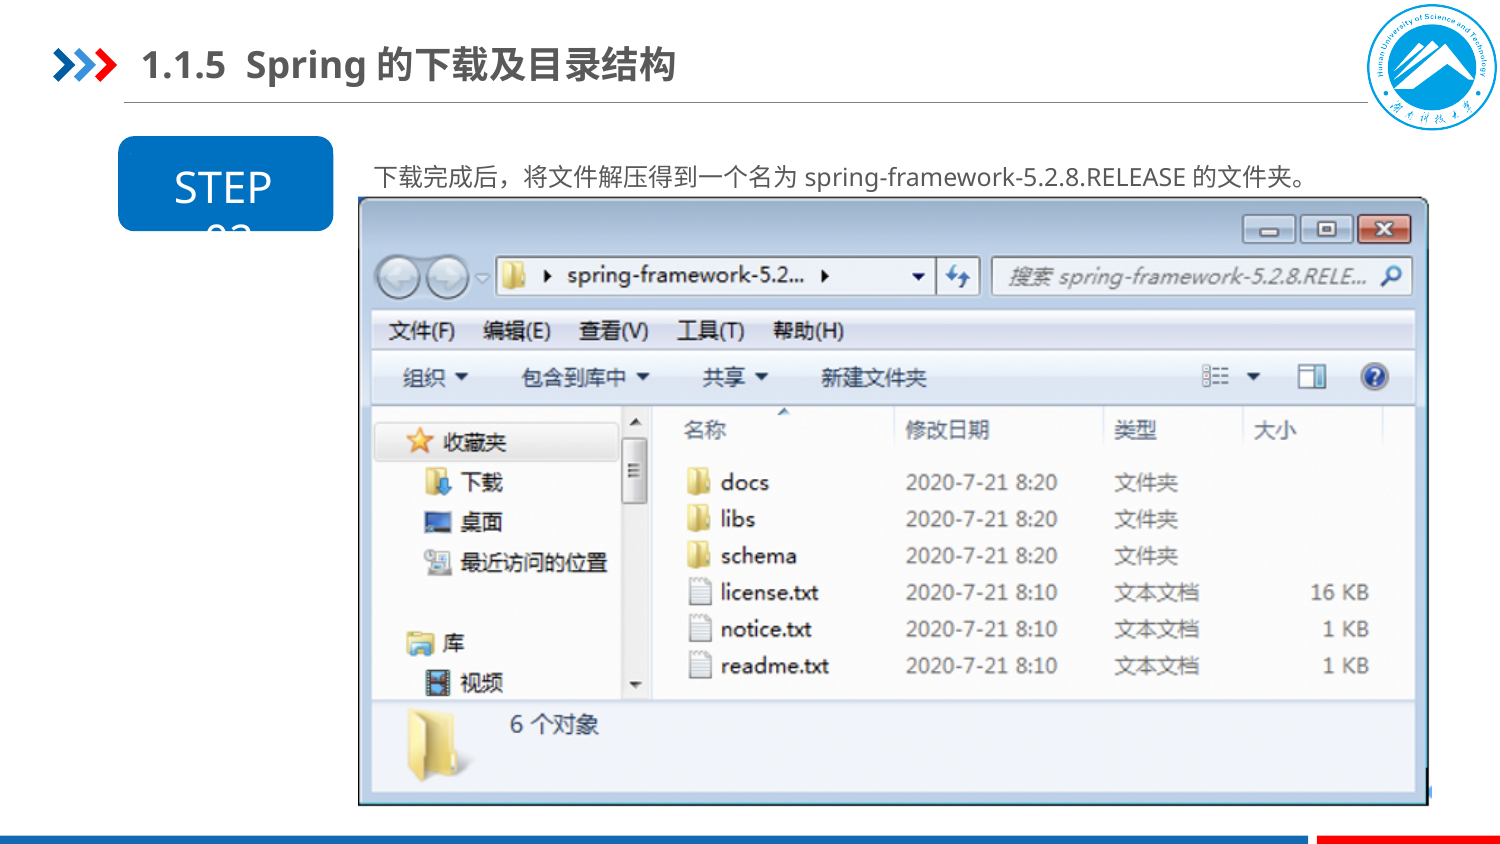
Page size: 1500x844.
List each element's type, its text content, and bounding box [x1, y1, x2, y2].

picture [358, 194, 1432, 812]
picture [1370, 7, 1494, 127]
text_box STEP 02 [129, 152, 330, 273]
picture [1443, 80, 1497, 131]
text_box 1.1.5 Spring的下载及目录结构 [140, 32, 718, 95]
picture [1367, 4, 1419, 55]
text_box 下载完成后，将文件解压得到一个名为spring-framework-5.2.8.RELEASE的文件夹。 [358, 139, 1361, 194]
picture [1445, 4, 1497, 54]
text_box [116, 134, 336, 233]
picture [1367, 80, 1421, 131]
